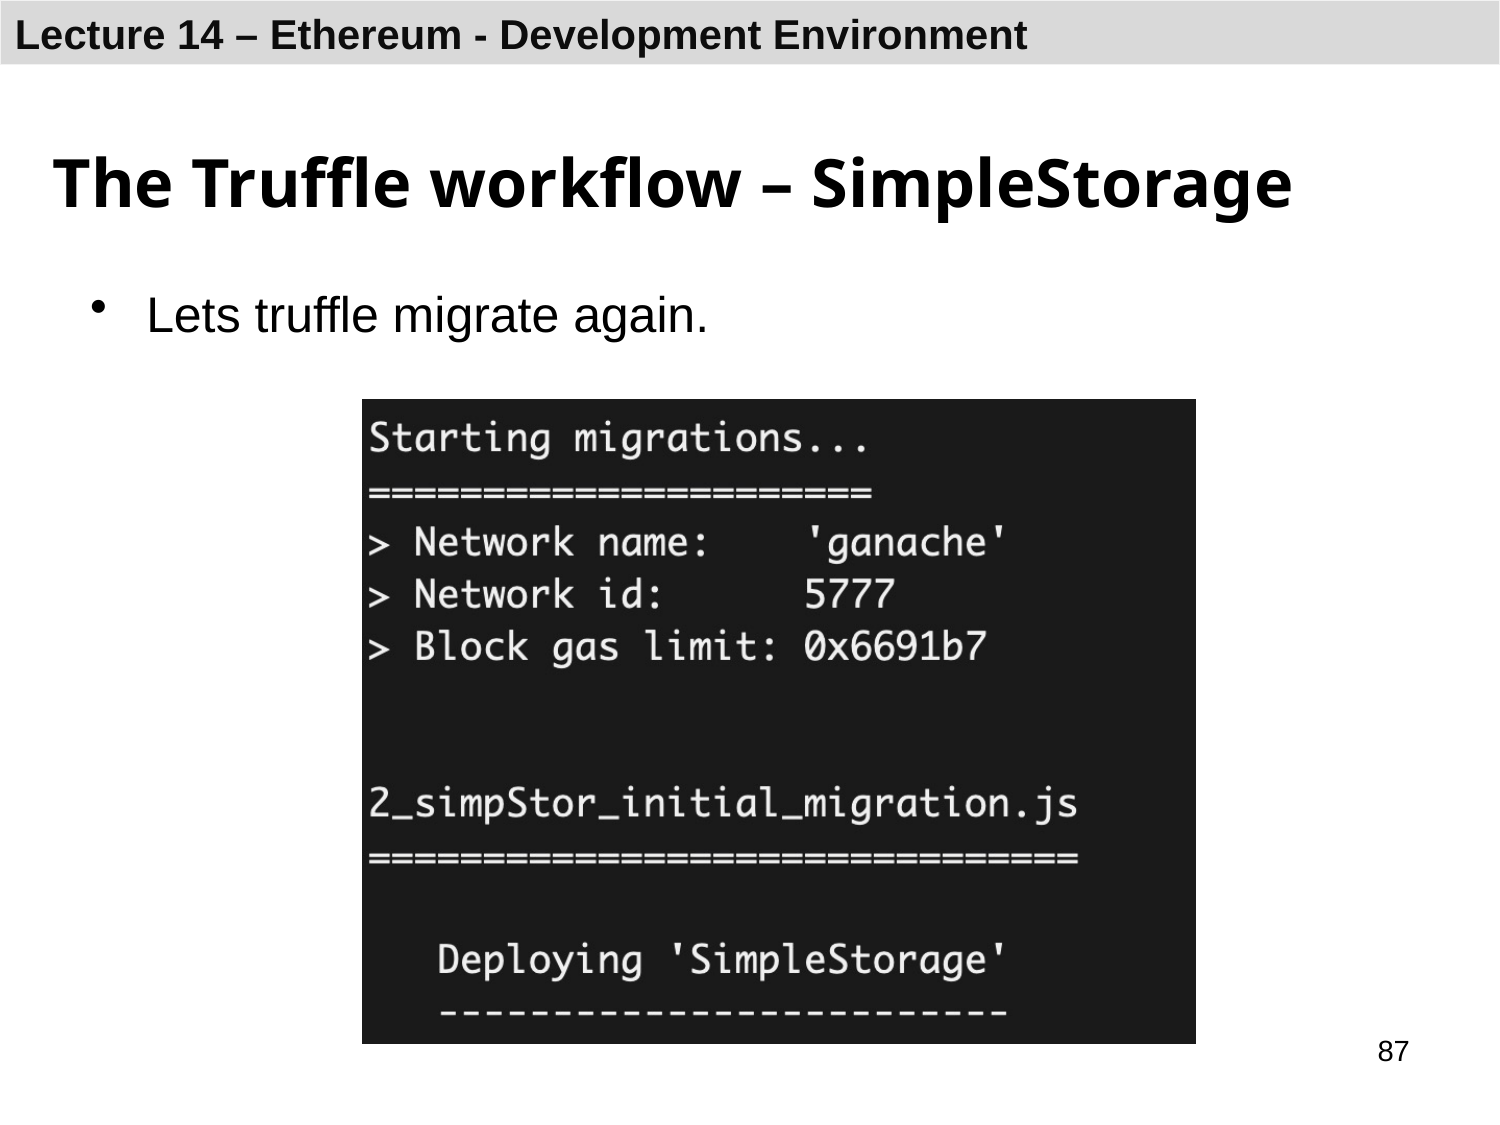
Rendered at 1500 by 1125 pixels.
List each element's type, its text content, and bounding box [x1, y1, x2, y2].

slide_number 87 [1074, 1024, 1425, 1103]
picture [362, 399, 1197, 1044]
title The Truffle workflow – SimpleStorage [37, 125, 1388, 238]
list Lets truffle migrate again. [75, 275, 1425, 963]
